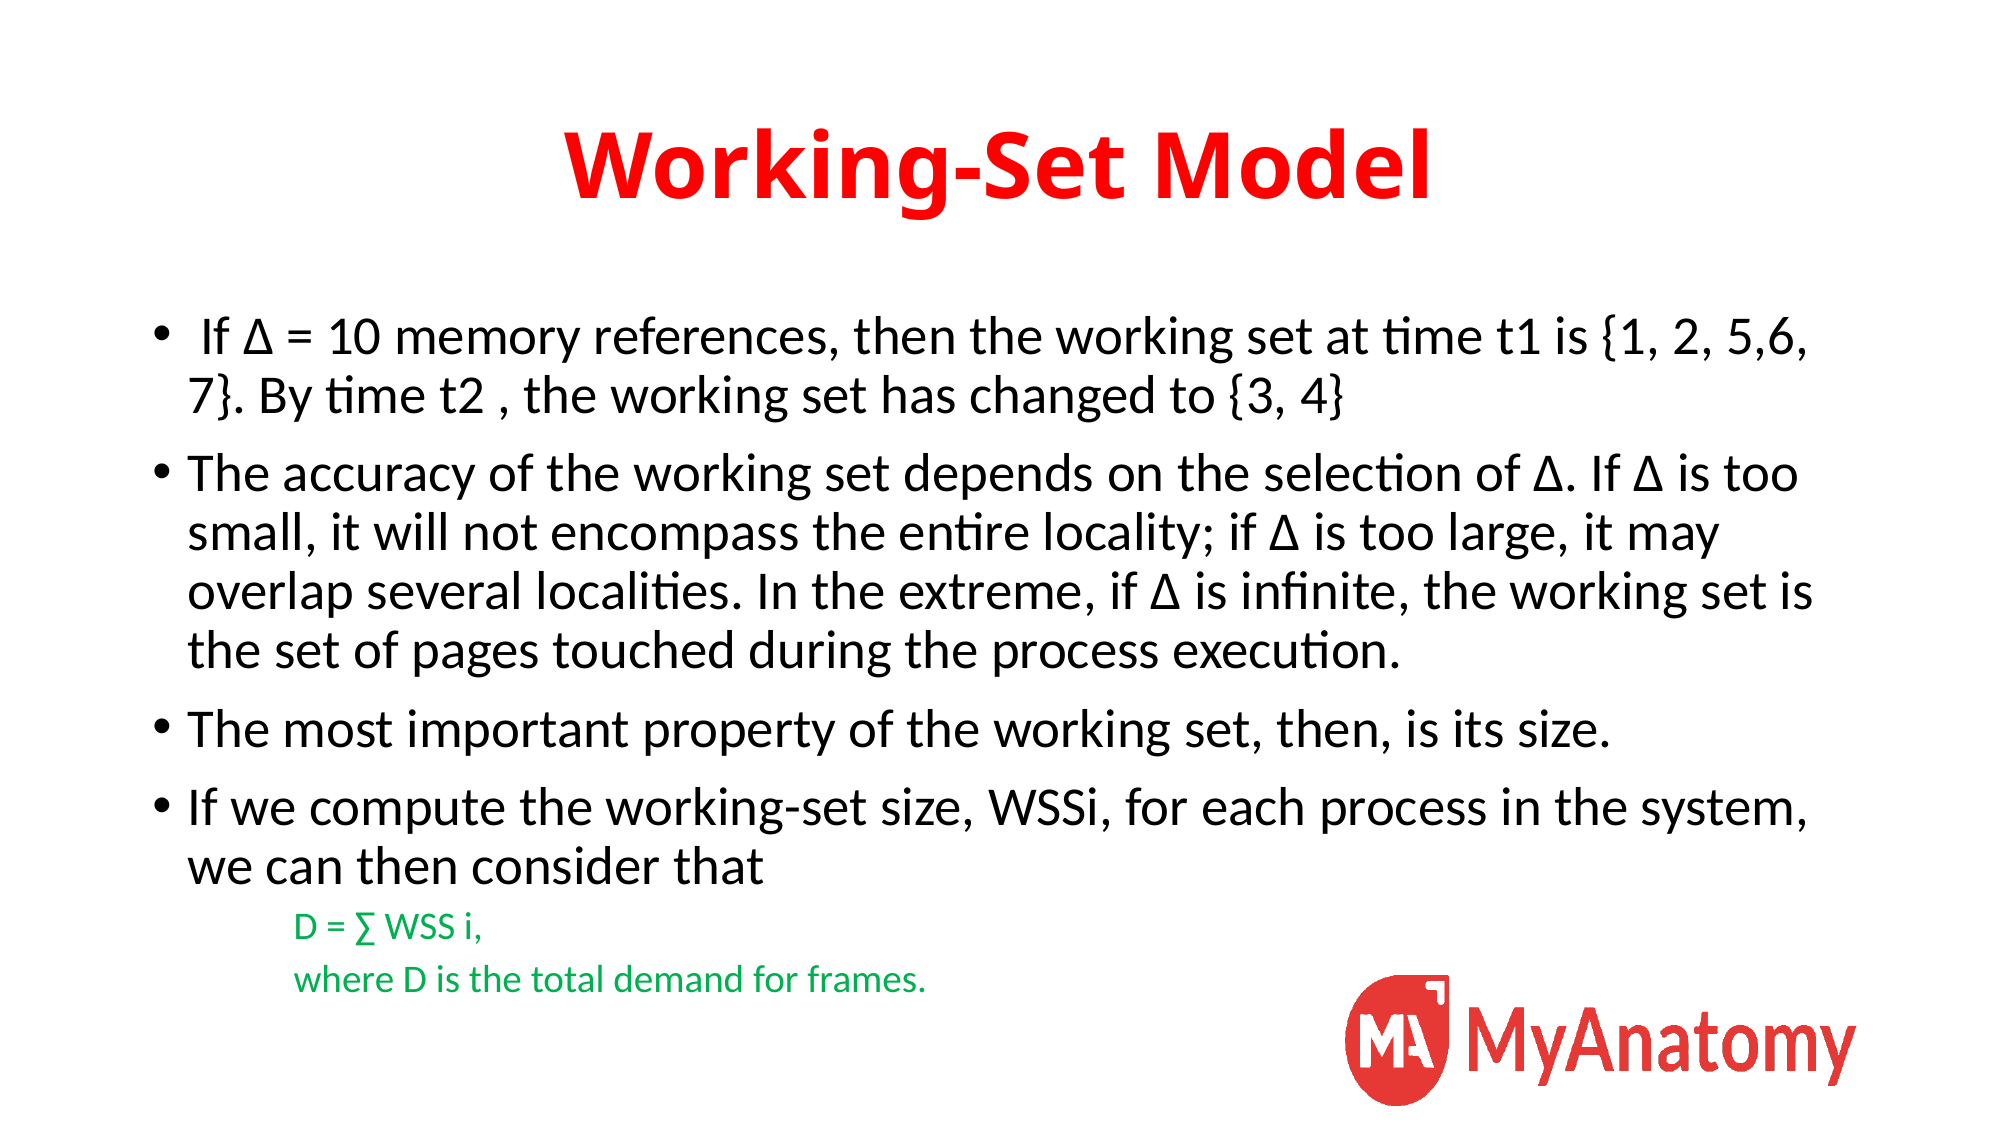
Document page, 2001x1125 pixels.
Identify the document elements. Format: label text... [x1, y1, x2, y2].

list If Δ = 10 memory references, then the working set at time t1 is {1, 2, 5,6, 7}. By time t2 , the working set has changed to {3, 4} The accuracy of the working set depends on the selection of Δ. If Δ is too small, it will not encompass the entire locality; if Δ is too large, it may overlap several localities. In the extreme, if Δ is infinite, the working set is the set of pages touched during the process execution. The most important property of the working set, then, is its size. If we compute the working-set size, WSSi, for each process in the system, we can then consider that D = ∑ WSS i, where D is the total demand for frames. [137, 299, 1863, 1014]
title Working-Set Model [137, 59, 1863, 278]
picture [1337, 1014, 1863, 1125]
